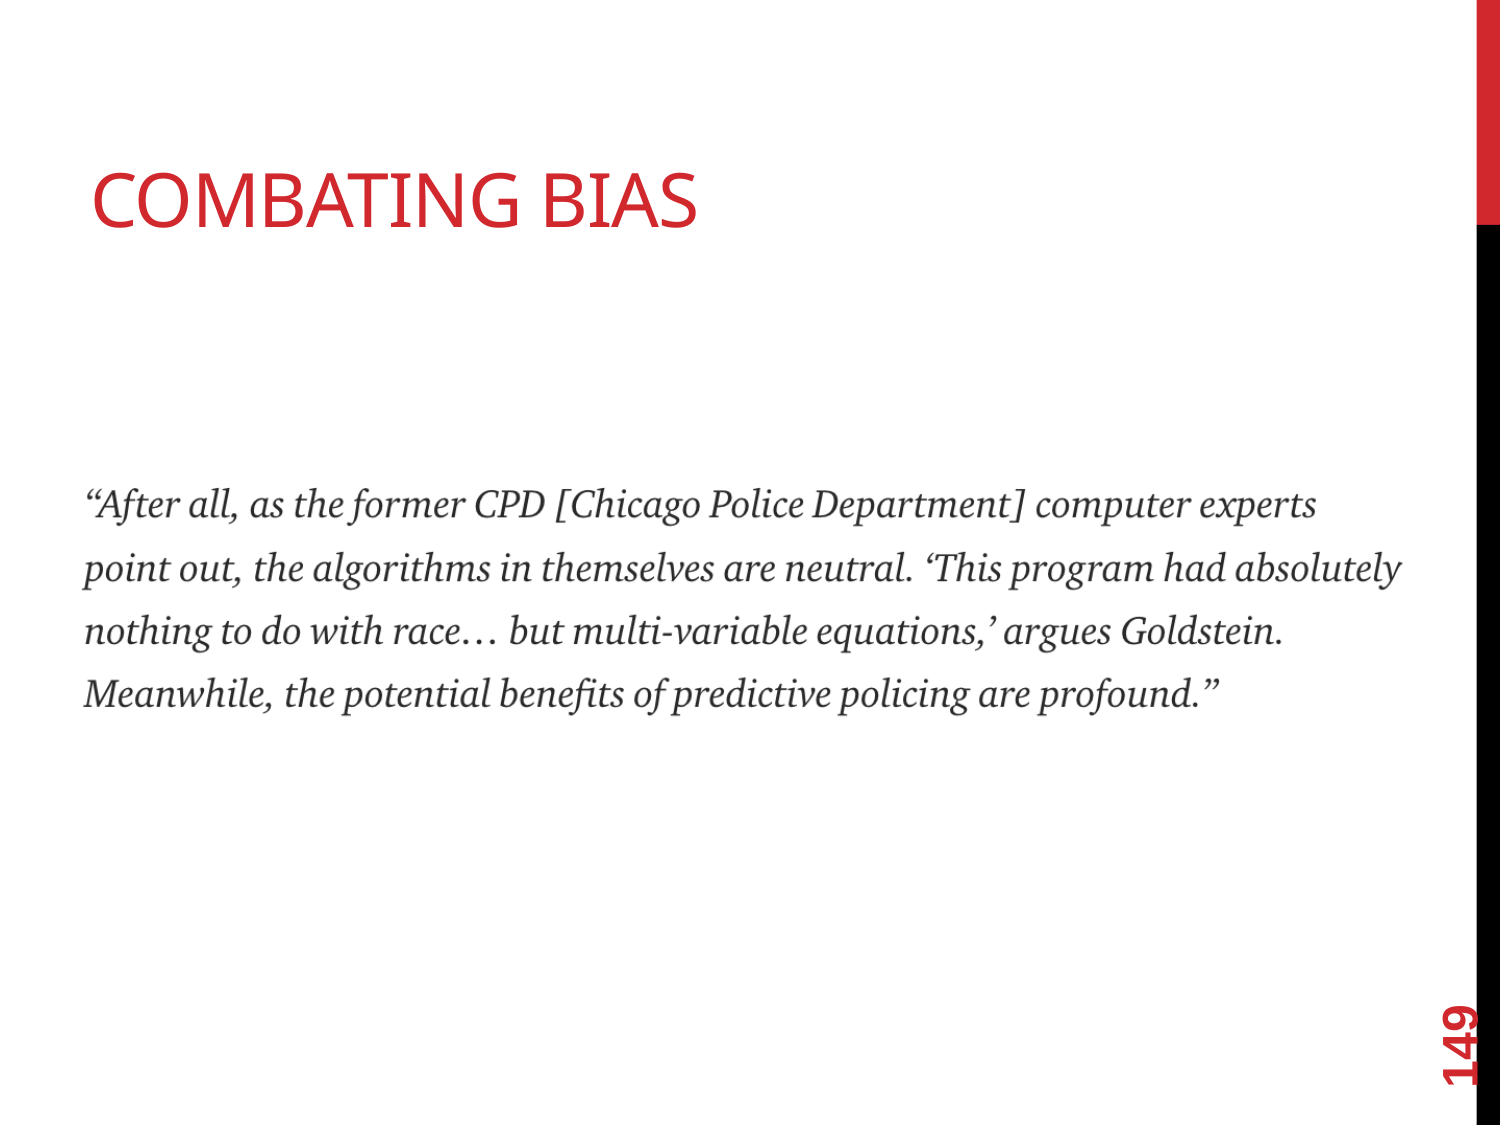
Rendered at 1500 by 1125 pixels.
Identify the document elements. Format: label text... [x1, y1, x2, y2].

title Combating bias [75, 25, 1025, 250]
slide_number 149 [1427, 887, 1488, 1104]
picture [54, 443, 1446, 753]
